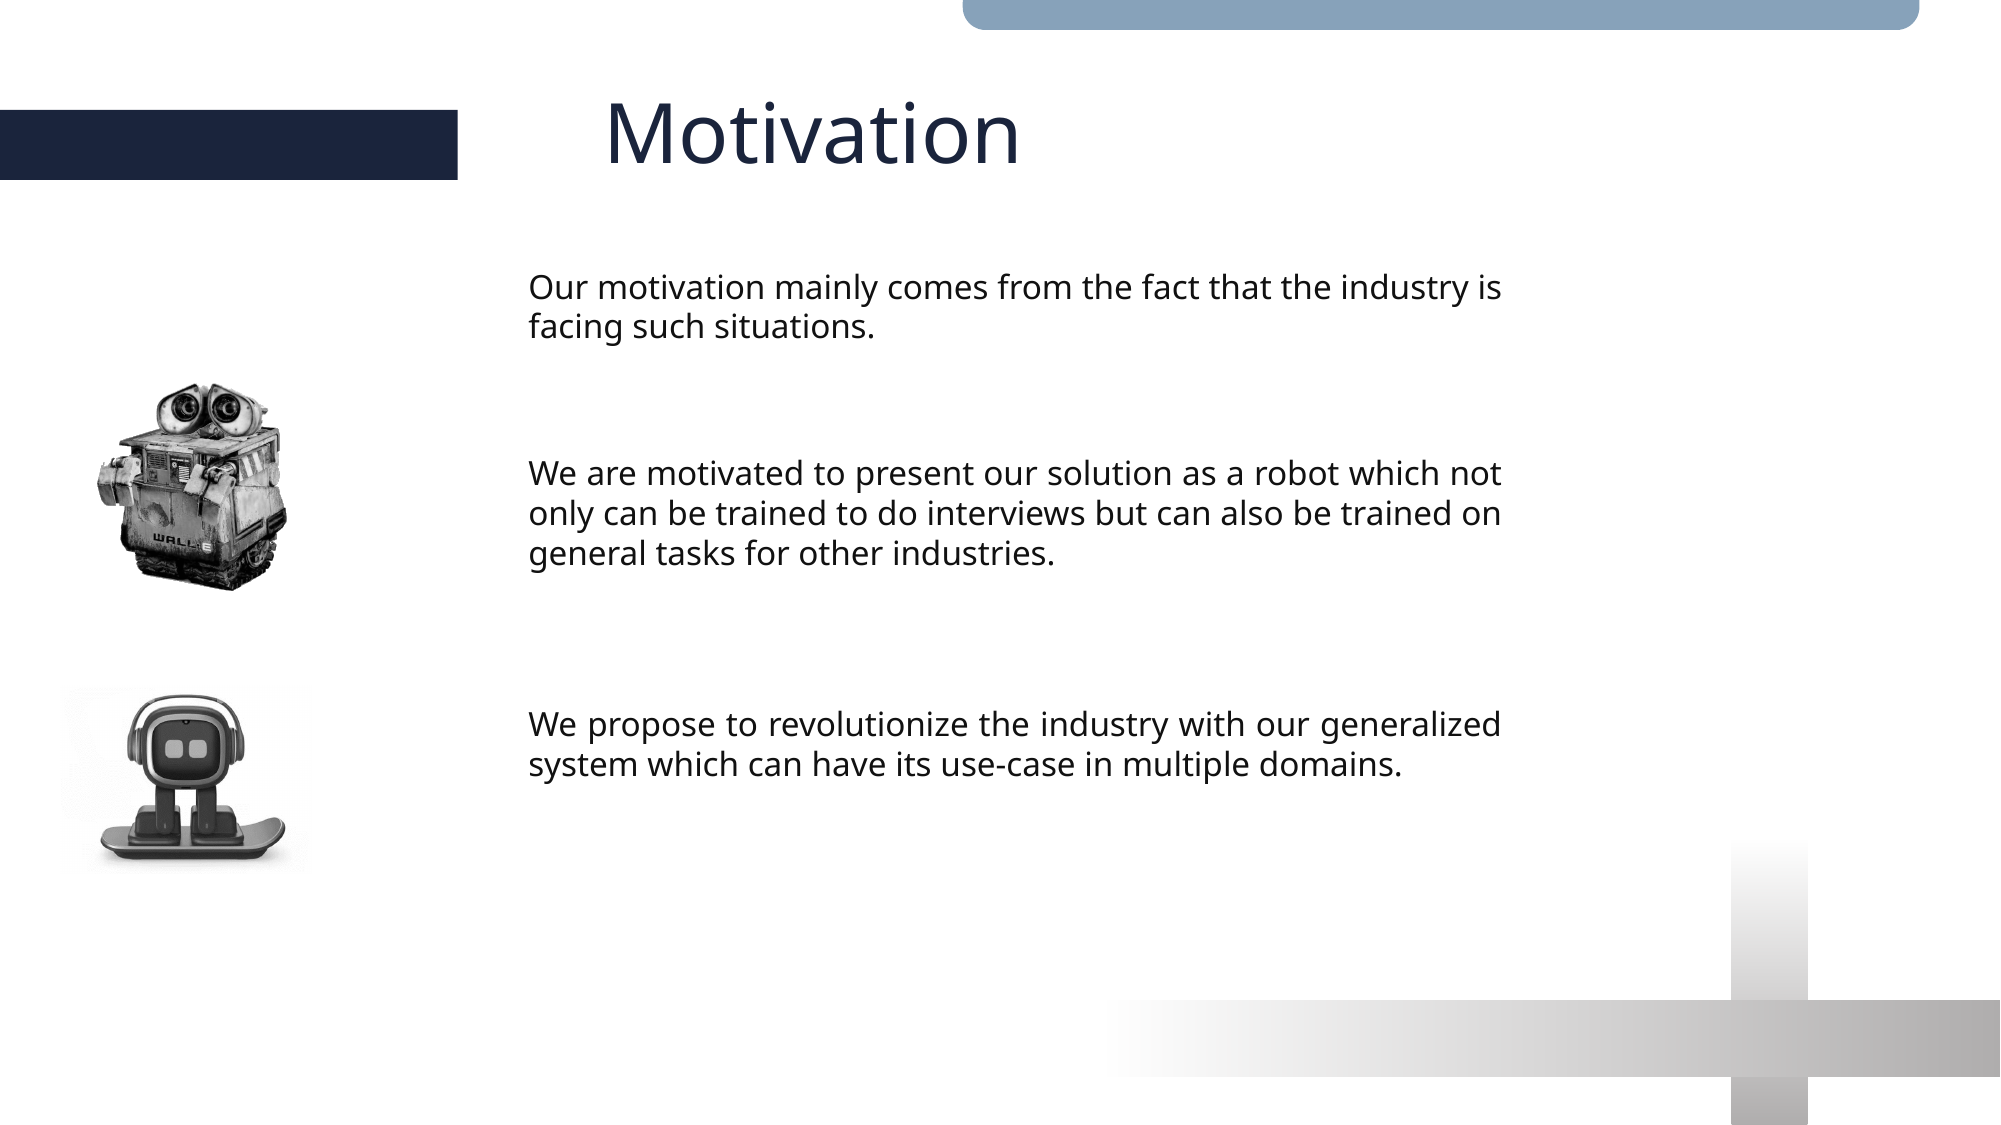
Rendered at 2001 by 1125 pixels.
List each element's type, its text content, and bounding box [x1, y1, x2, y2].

text_box [1102, 1000, 2000, 1078]
picture [97, 355, 287, 591]
text_box We propose to revolutionize the industry with our generalized system which can have its use-case in multiple domains. [513, 657, 1519, 829]
text_box [961, 0, 1921, 32]
picture [60, 685, 312, 874]
text_box Our motivation mainly comes from the fact that the industry is facing such situations. [513, 235, 1519, 376]
text_box Motivation [436, 93, 1190, 180]
text_box [1731, 1078, 1809, 1125]
text_box We are motivated to present our solution as a robot which not only can be trained to do interviews but can also be trained on general tasks for other industries. [513, 442, 1519, 583]
text_box [0, 109, 459, 181]
text_box [1731, 838, 1809, 1000]
